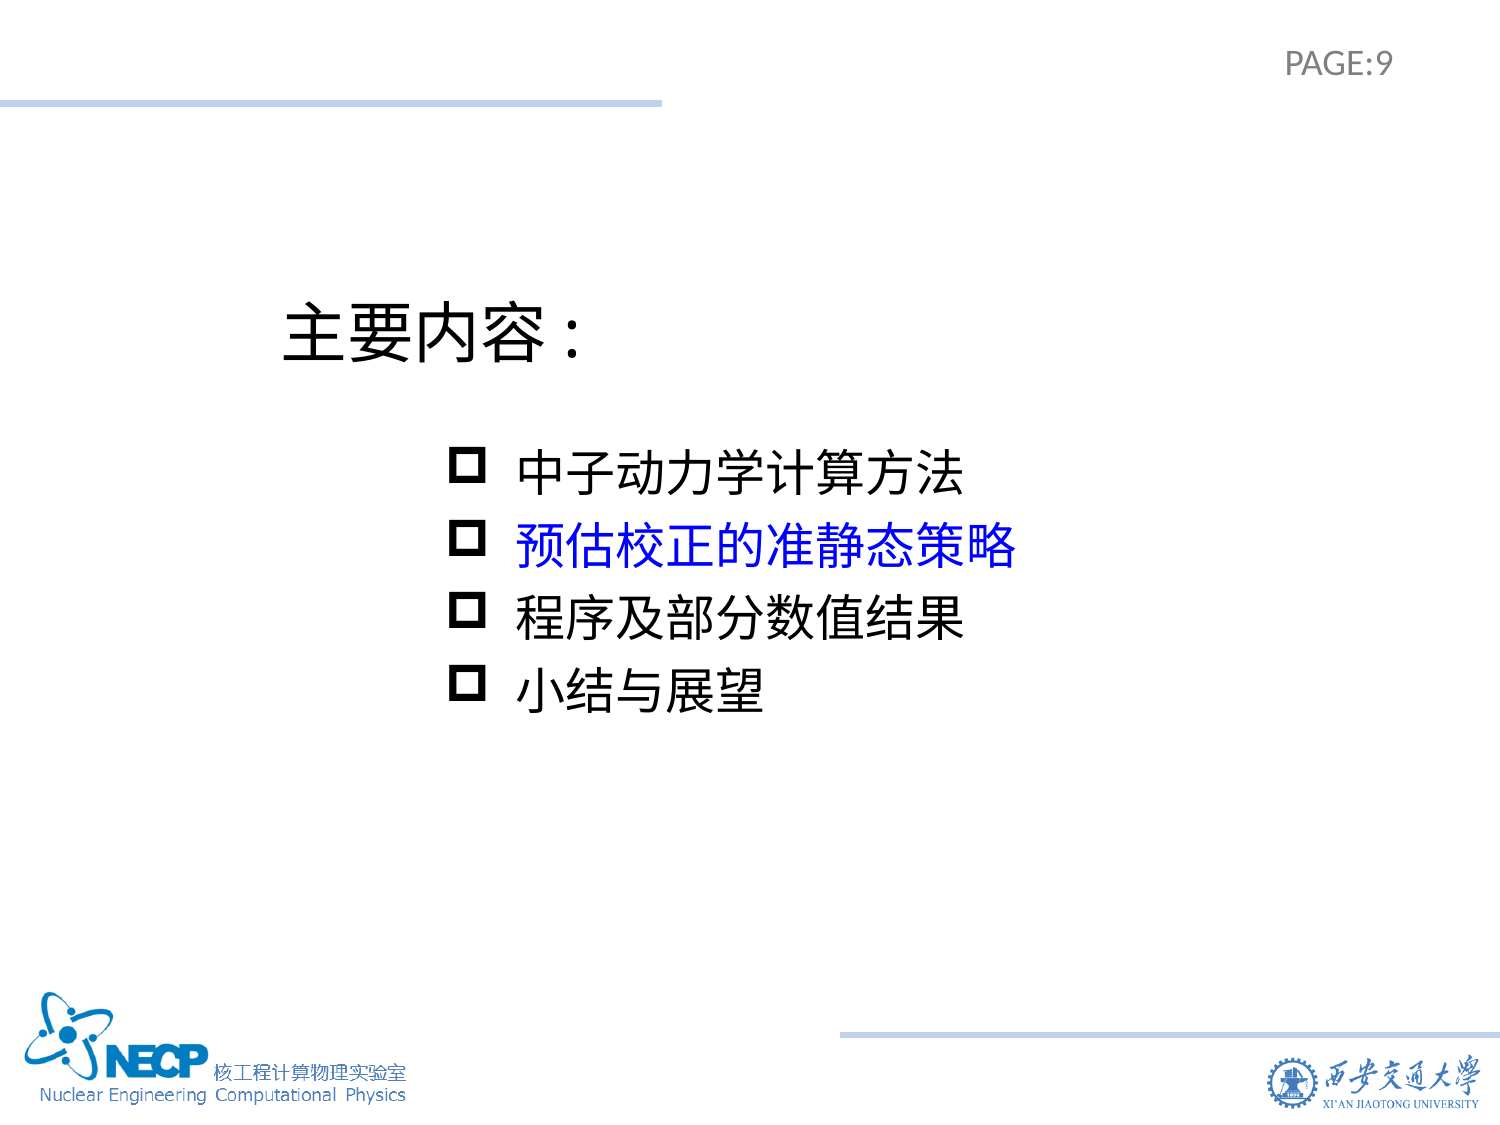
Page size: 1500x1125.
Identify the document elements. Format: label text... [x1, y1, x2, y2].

picture [19, 987, 210, 1082]
text_box 主要内容: [265, 283, 829, 378]
text_box 中子动力学计算方法 预估校正的准静态策略 程序及部分数值结果 小结与展望 [430, 434, 1270, 727]
